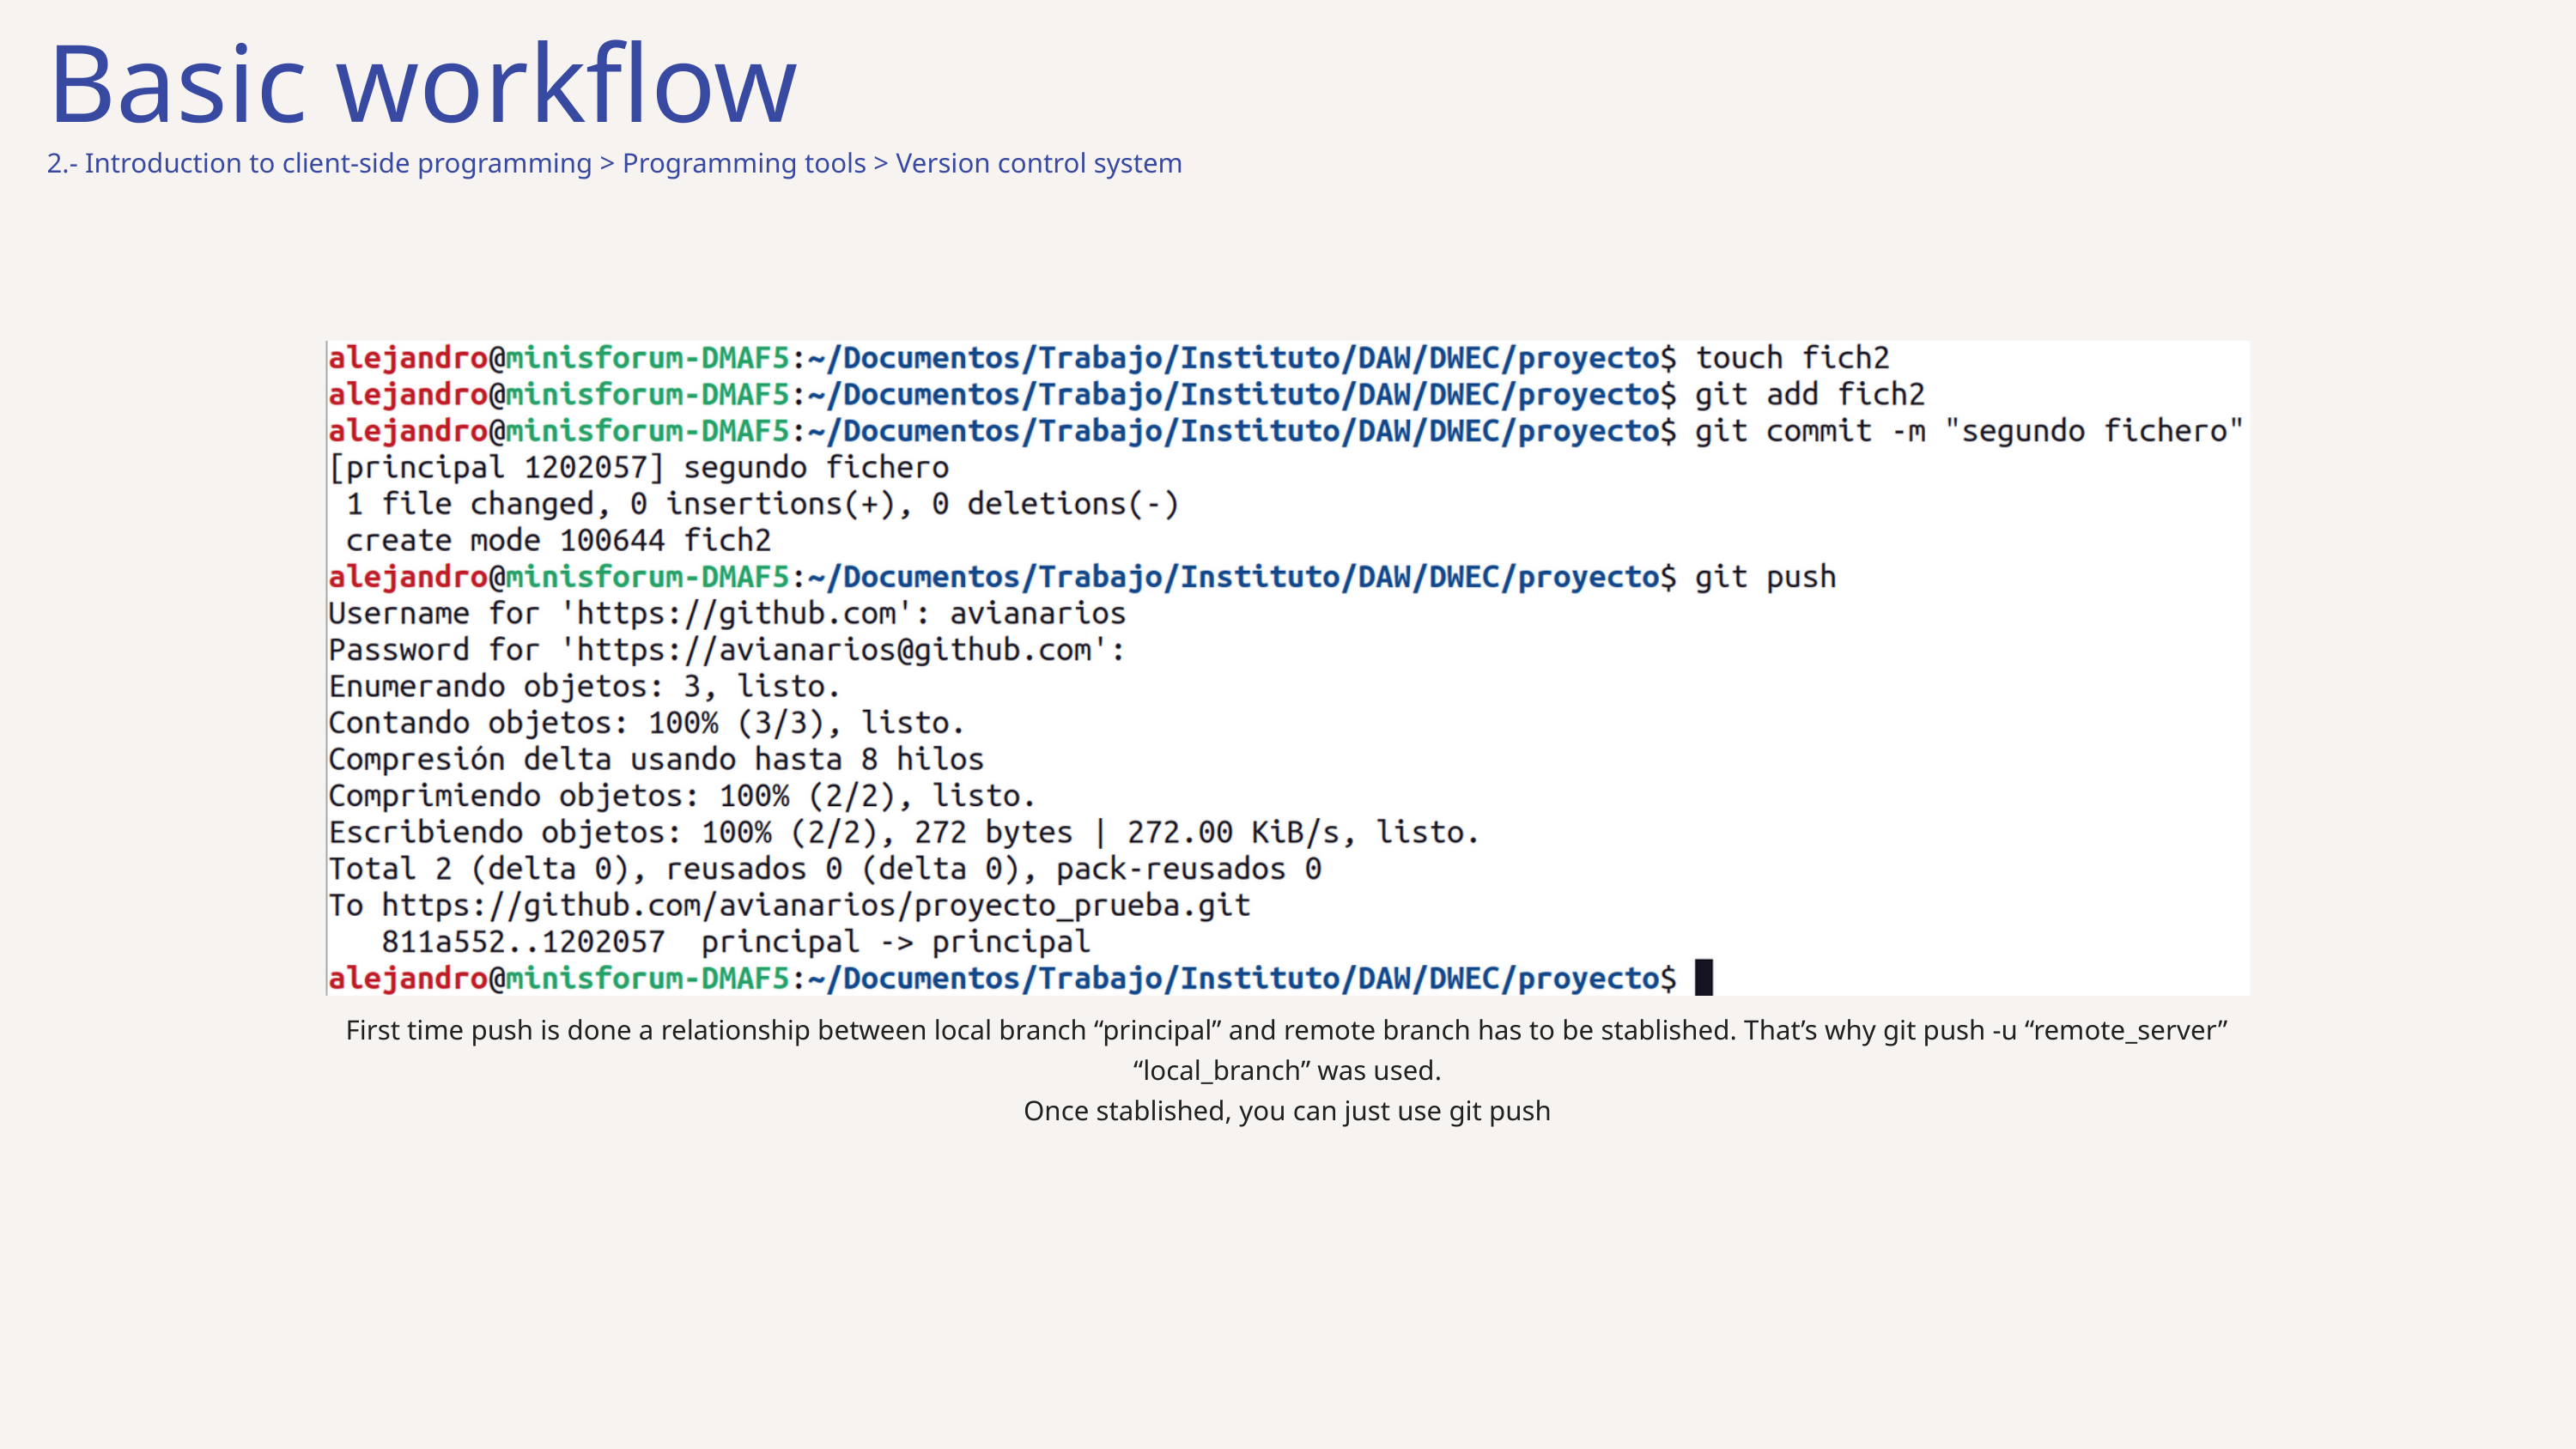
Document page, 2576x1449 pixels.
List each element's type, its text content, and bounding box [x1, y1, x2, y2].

text_box [325, 341, 2251, 997]
text_box Basic workflow [46, 25, 2482, 144]
text_box 2.- Introduction to client-side programming > Programming tools > Version control system [46, 149, 1940, 179]
text_box First time push is done a relationship between local branch “principal” and remote branch has to be stablished. That’s why git push -u “remote_server” “local_branch” was used. Once stablished, you can just use git push [325, 1004, 2251, 1126]
